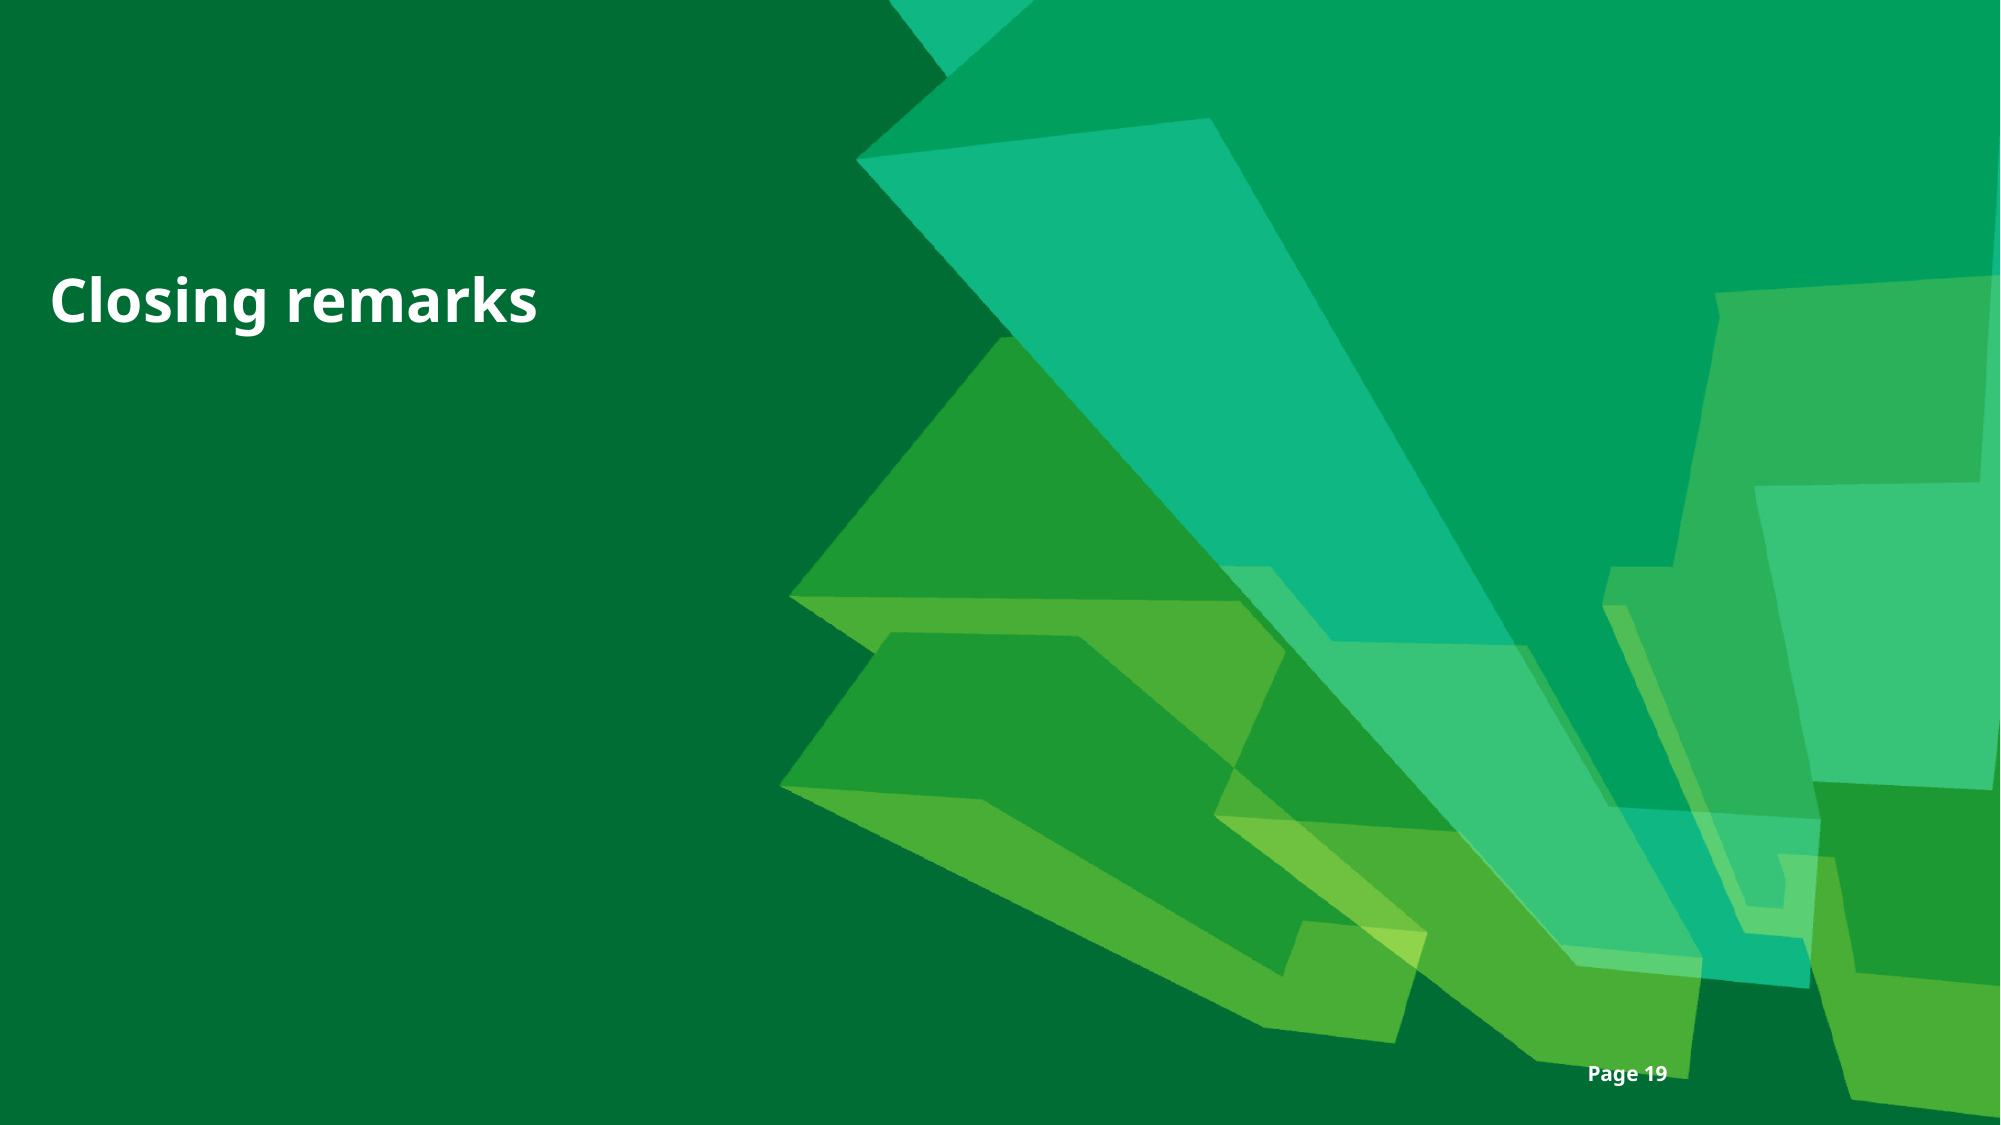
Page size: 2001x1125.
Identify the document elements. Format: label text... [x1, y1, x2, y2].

picture [496, 0, 2001, 1125]
title Closing remarks [49, 270, 1373, 360]
text_box Page 19 [1372, 1053, 1668, 1096]
